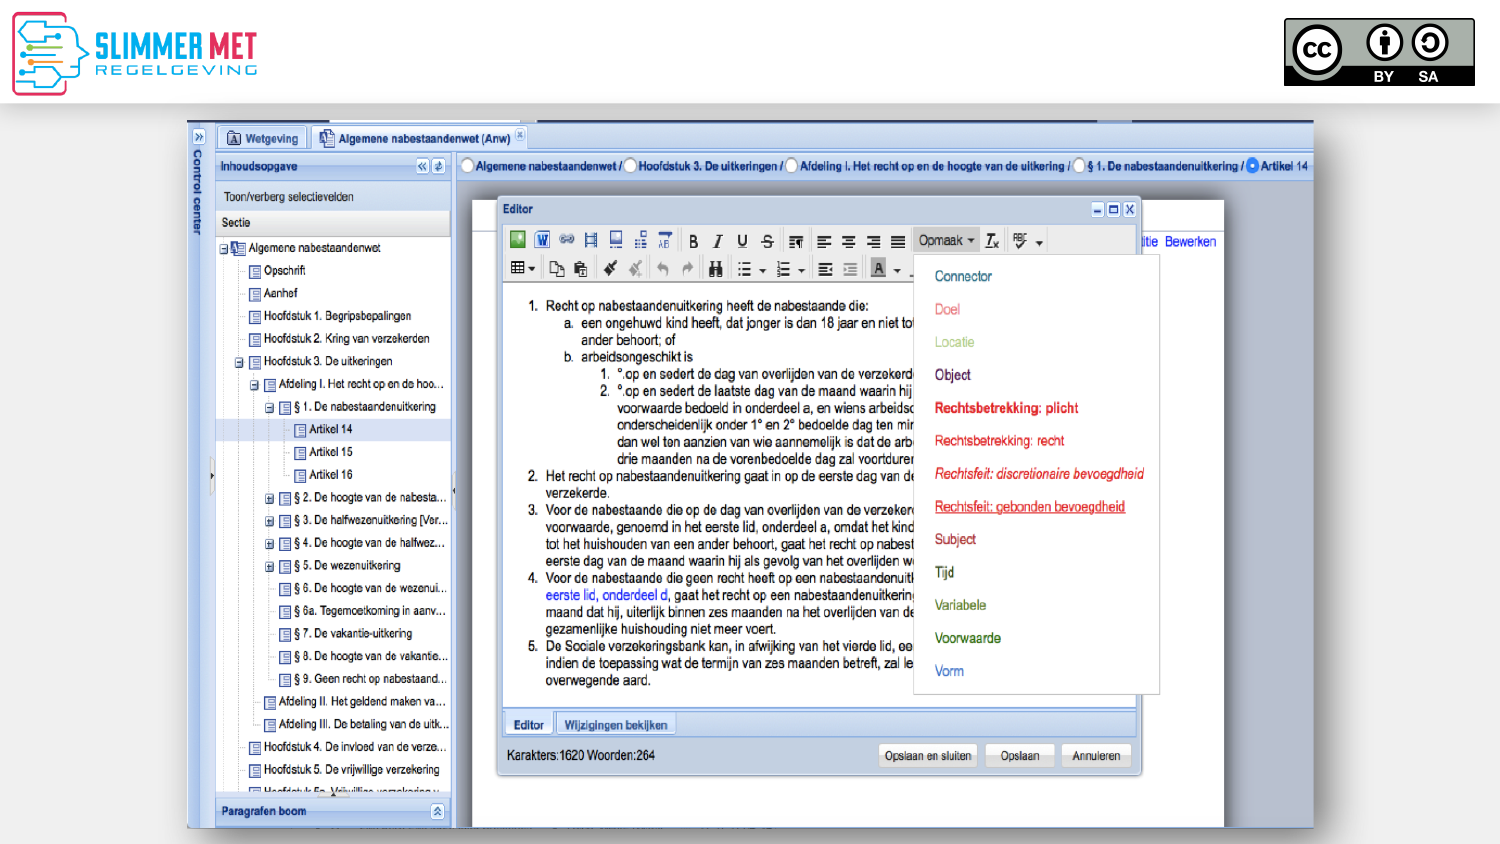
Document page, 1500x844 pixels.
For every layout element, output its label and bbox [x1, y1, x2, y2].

picture [0, 0, 272, 108]
picture [185, 119, 1315, 829]
picture [1284, 18, 1475, 86]
